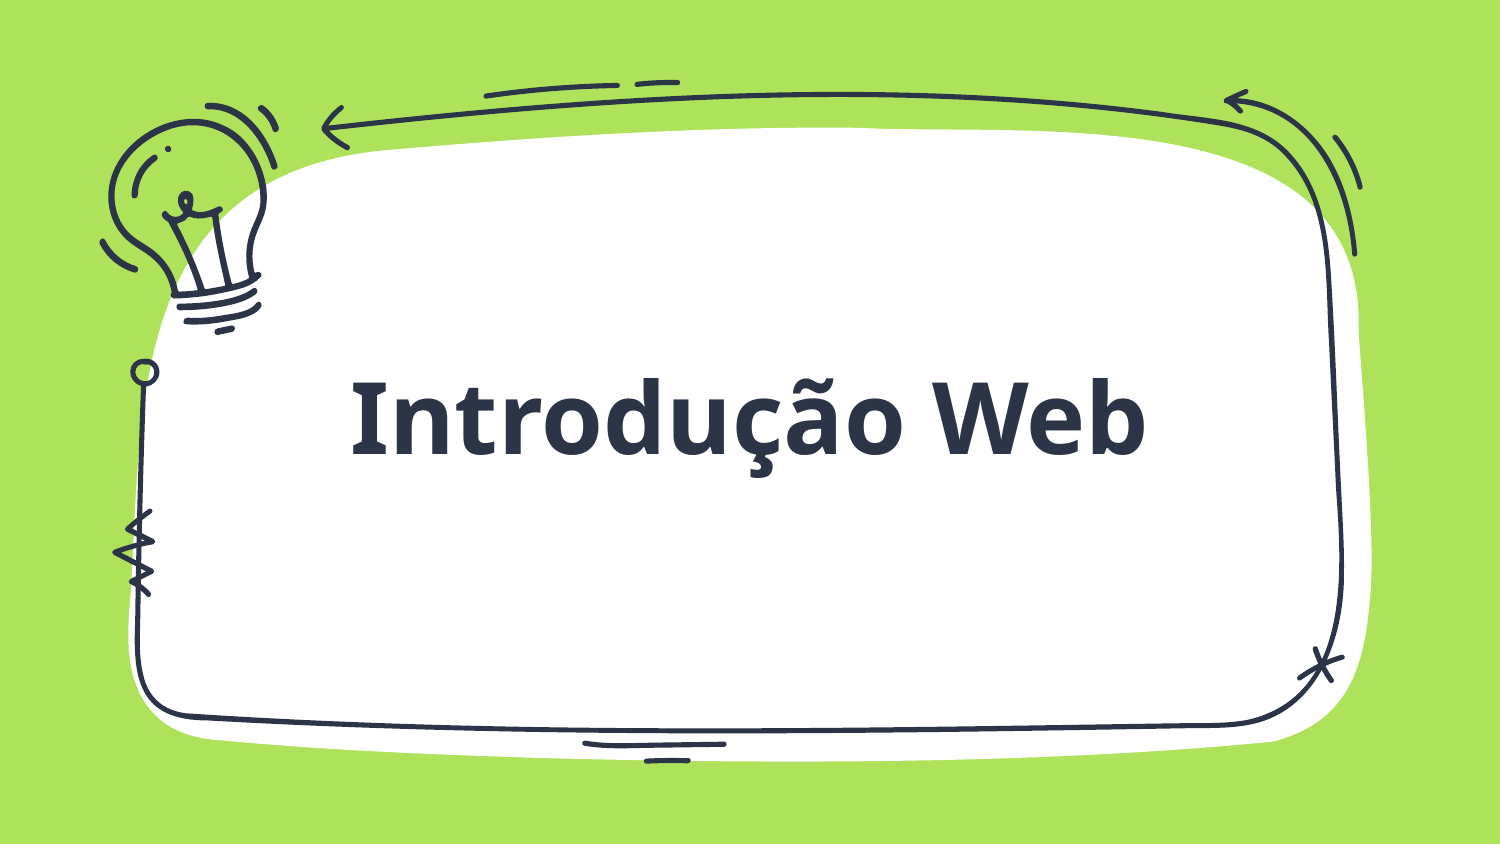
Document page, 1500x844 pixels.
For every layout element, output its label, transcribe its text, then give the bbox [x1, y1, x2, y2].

title Introdução Web [271, 284, 1229, 560]
